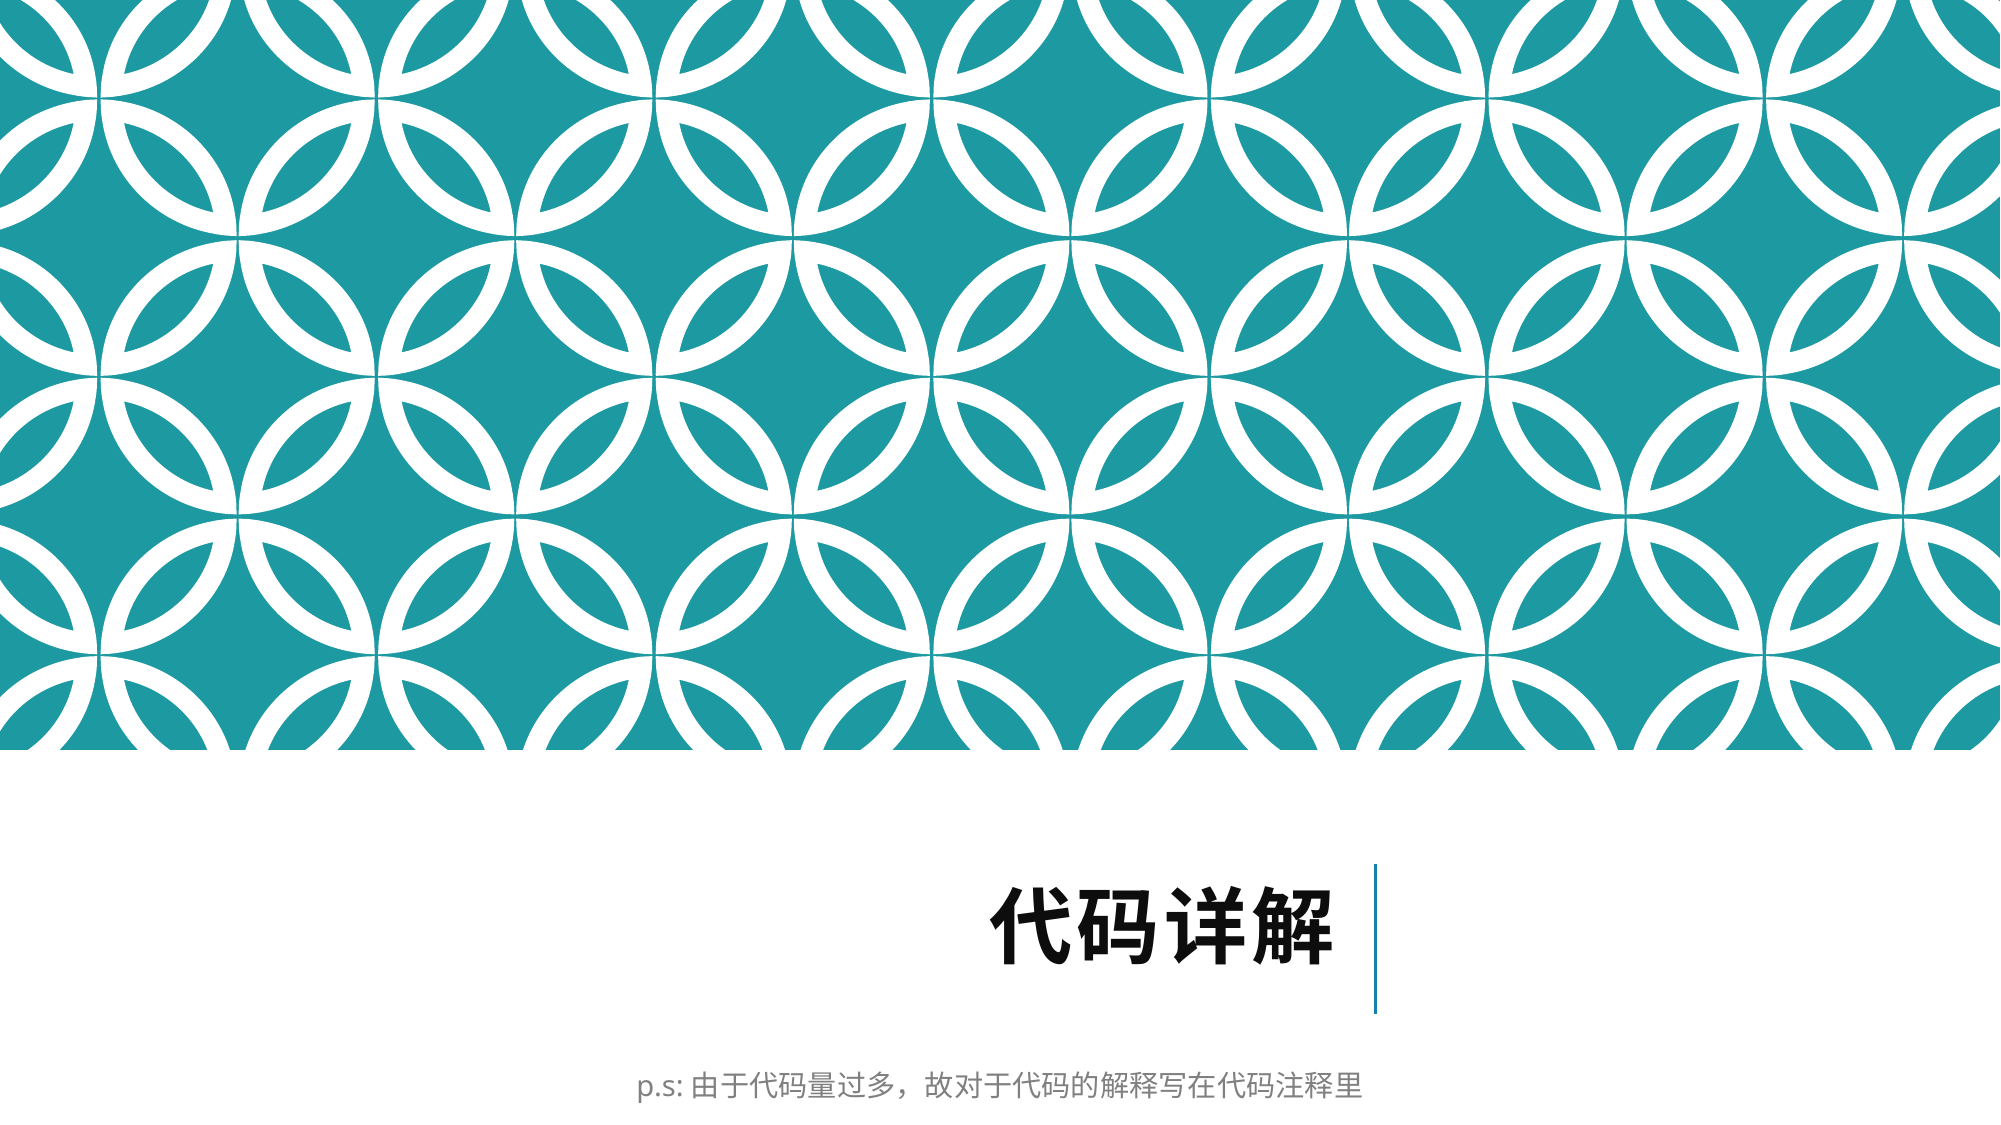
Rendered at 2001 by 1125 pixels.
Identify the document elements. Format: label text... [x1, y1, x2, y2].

title 代码详解 [75, 813, 1350, 1054]
text_box p.s:由于代码量过多，故对于代码的解释写在代码注释里 [421, 1060, 1579, 1110]
